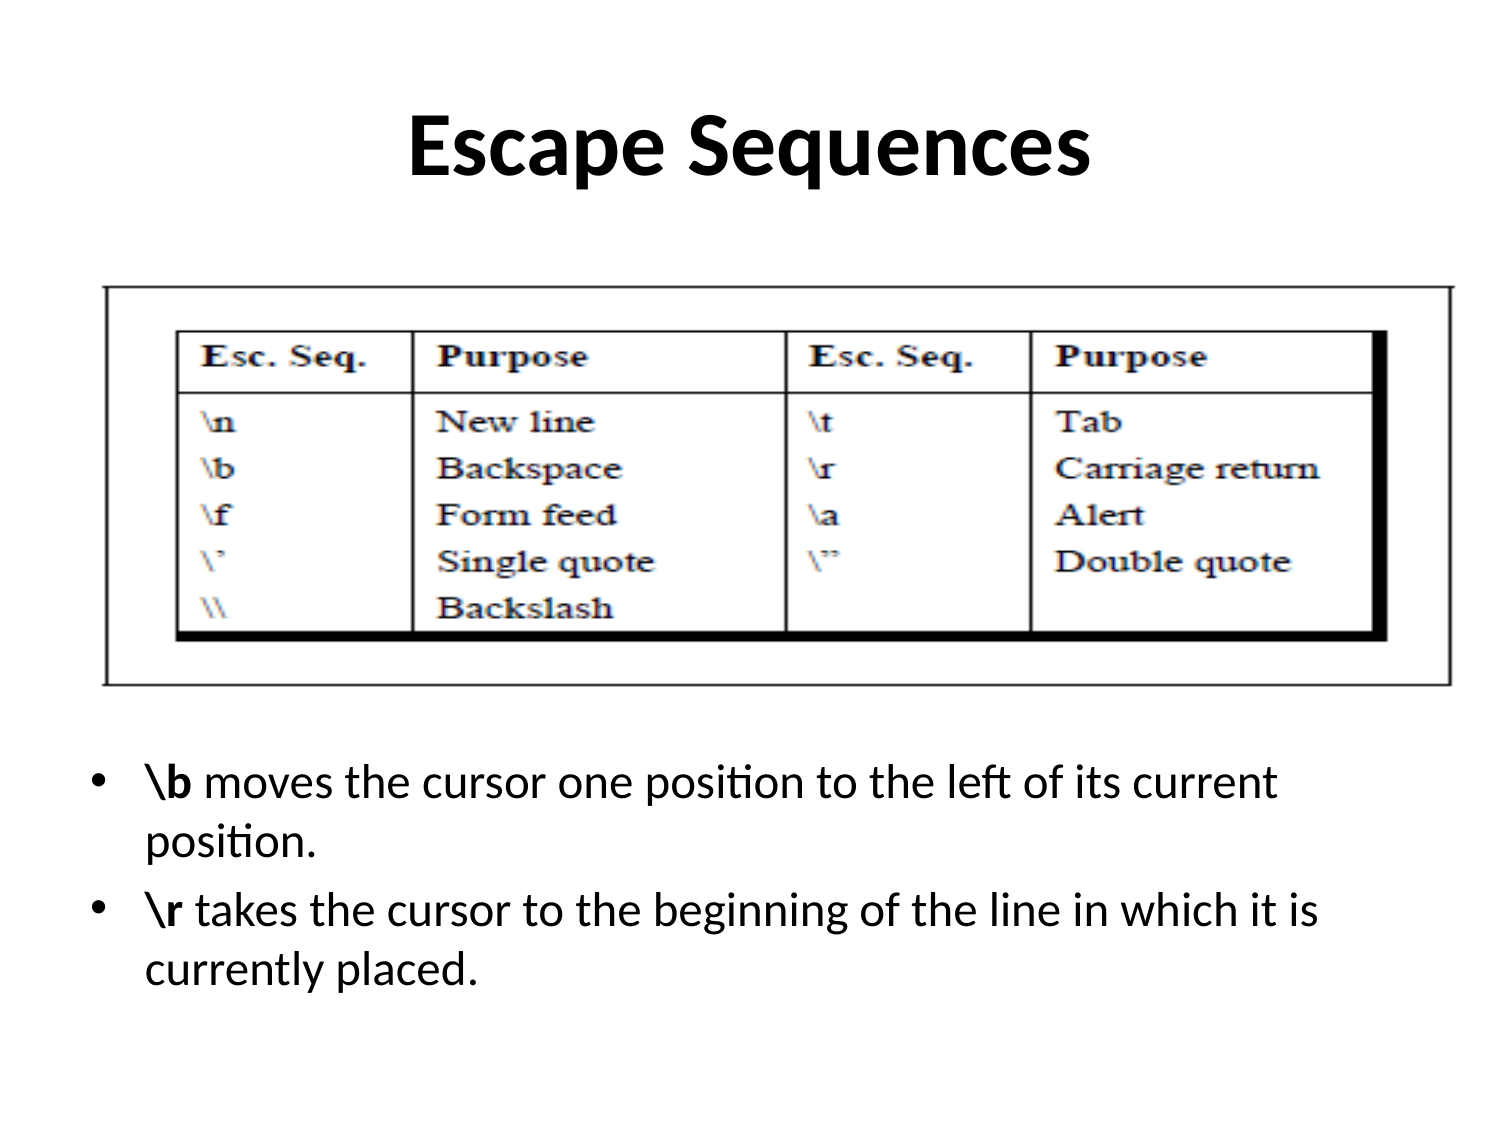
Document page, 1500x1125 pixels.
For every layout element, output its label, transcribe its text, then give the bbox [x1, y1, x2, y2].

title Escape Sequences [75, 45, 1425, 233]
list \b moves the cursor one position to the left of its current position. \r takes the cursor to the beginning of the line in which it is currently placed. [75, 262, 1425, 1005]
picture [88, 278, 1471, 693]
